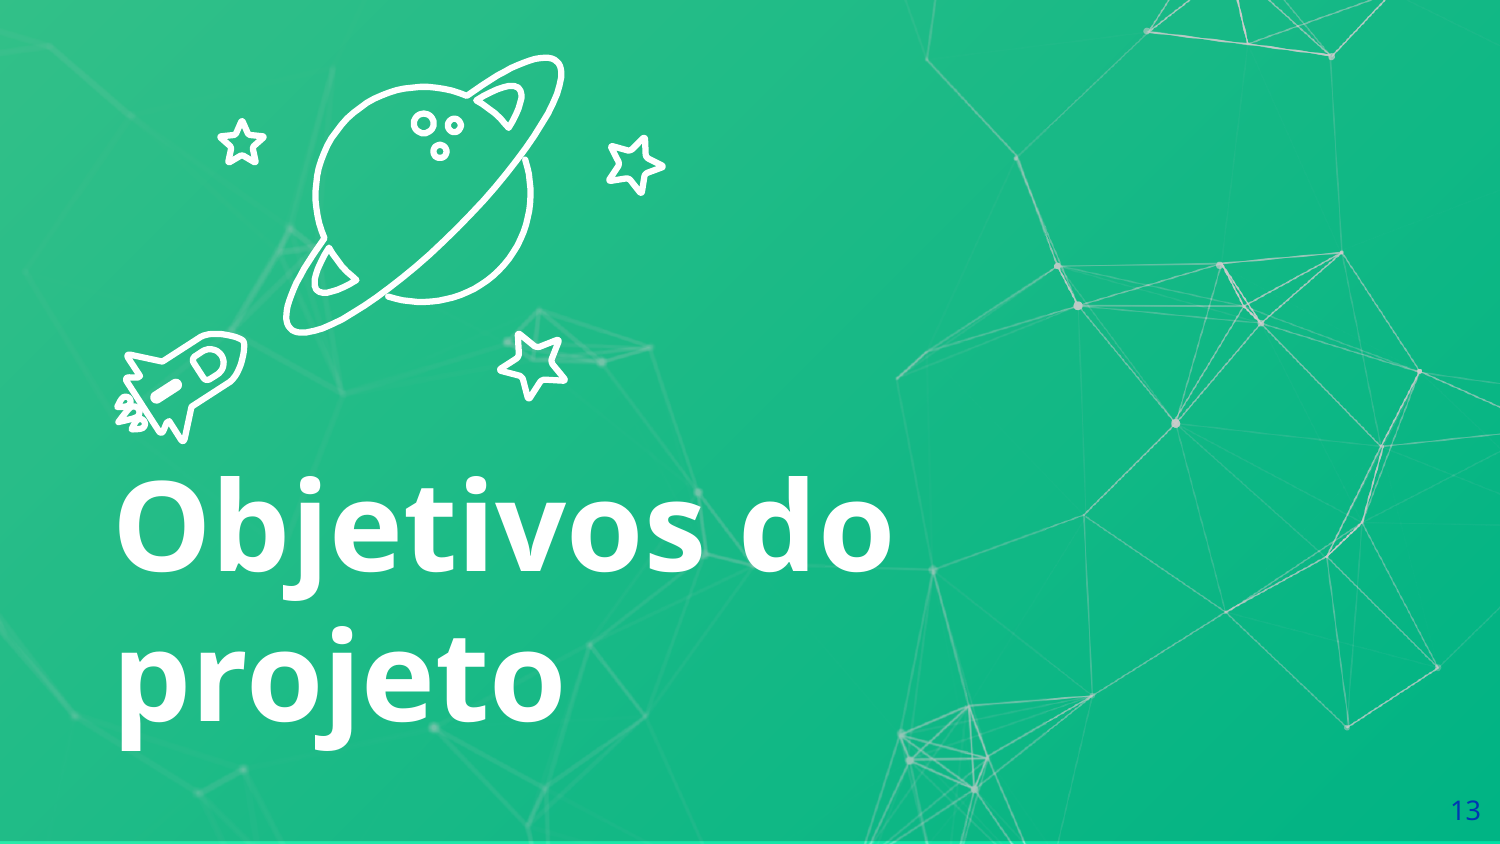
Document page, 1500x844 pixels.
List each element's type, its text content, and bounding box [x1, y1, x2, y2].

text_box [0, 0, 1500, 842]
slide_number ‹#› [1391, 779, 1482, 844]
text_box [122, 325, 237, 440]
title Objetivos do projeto [112, 478, 979, 747]
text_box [286, 57, 562, 333]
